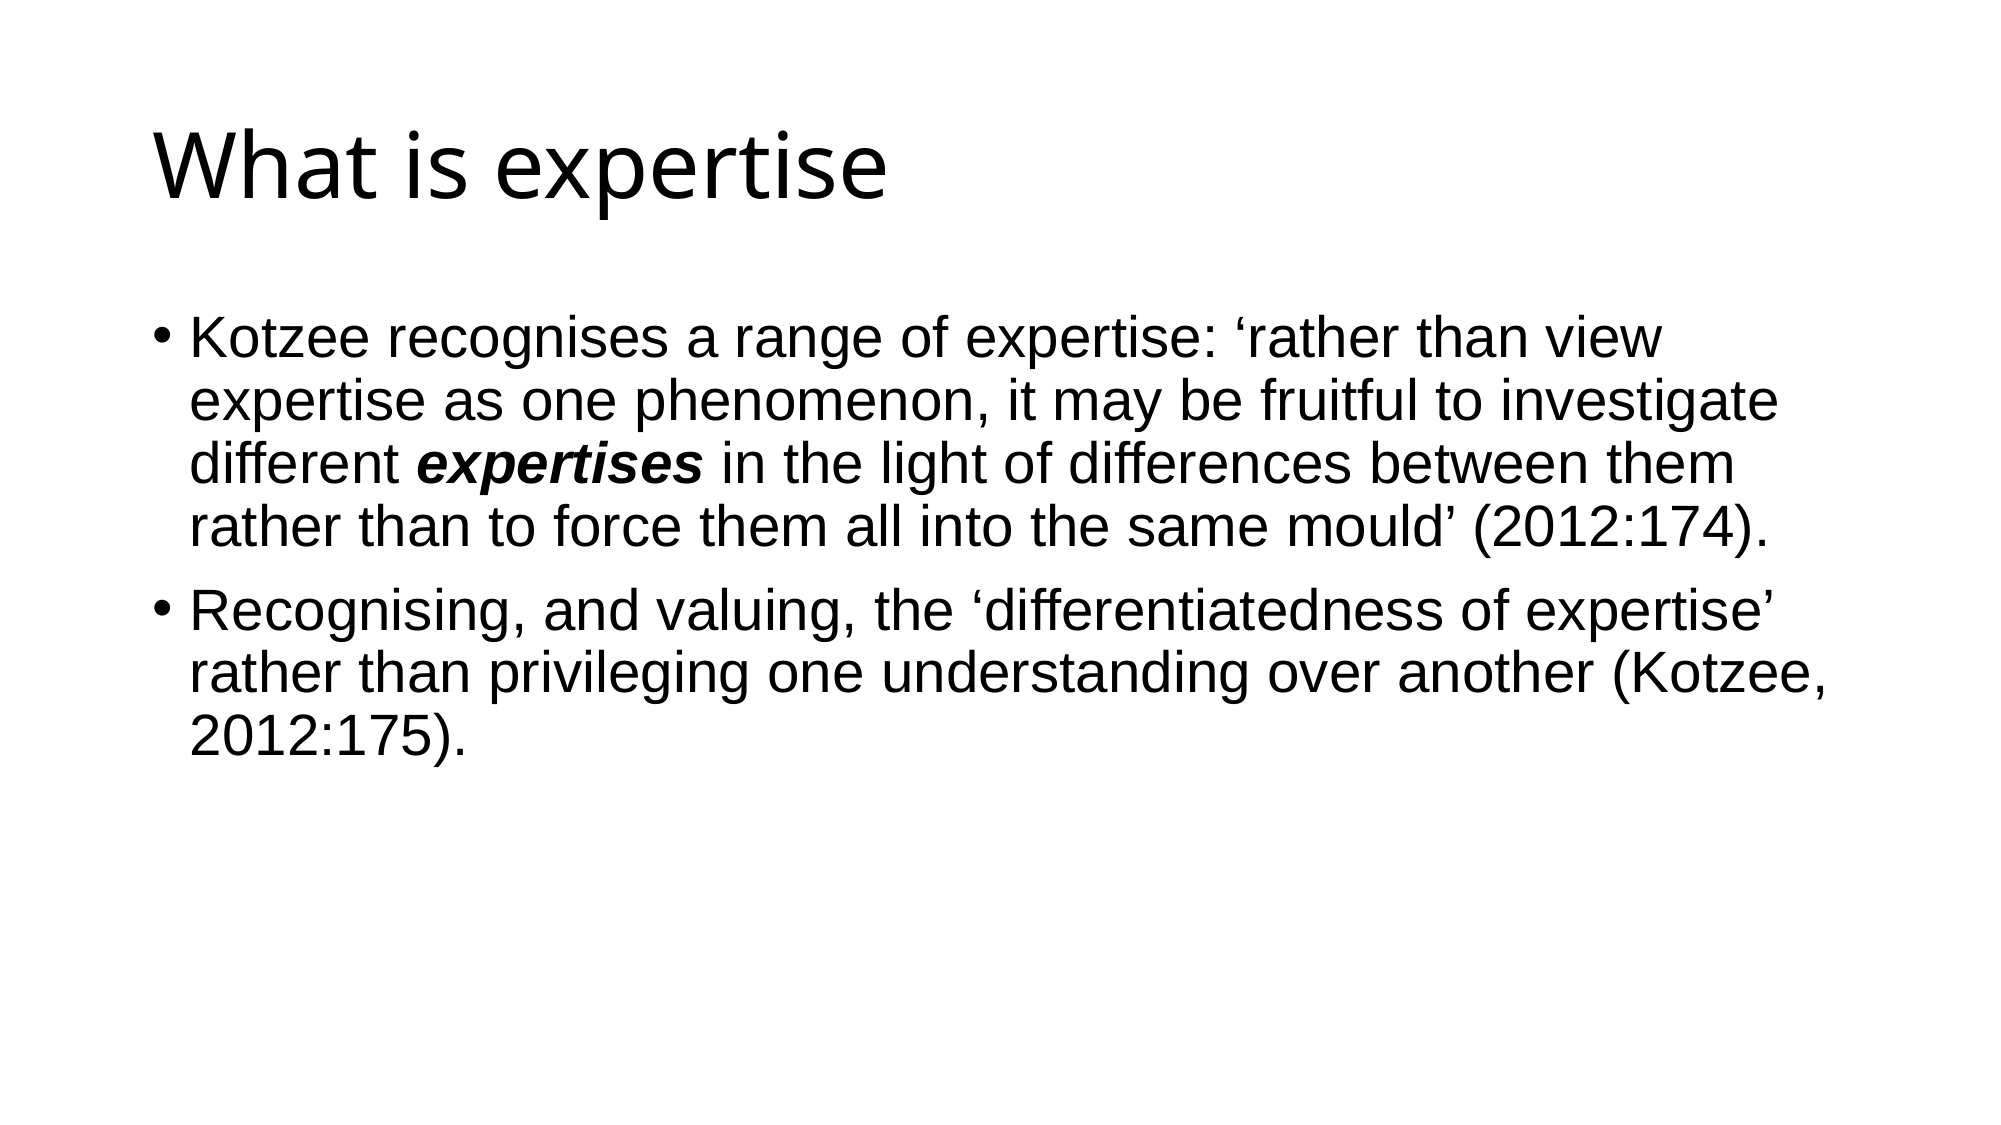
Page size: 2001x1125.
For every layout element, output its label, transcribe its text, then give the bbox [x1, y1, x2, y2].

title What is expertise [137, 59, 1863, 278]
list Kotzee recognises a range of expertise: ‘rather than view expertise as one phenomenon, it may be fruitful to investigate different expertises in the light of differences between them rather than to force them all into the same mould’ (2012:174). Recognising, and valuing, the ‘differentiatedness of expertise’ rather than privileging one understanding over another (Kotzee, 2012:175). [137, 299, 1863, 1014]
